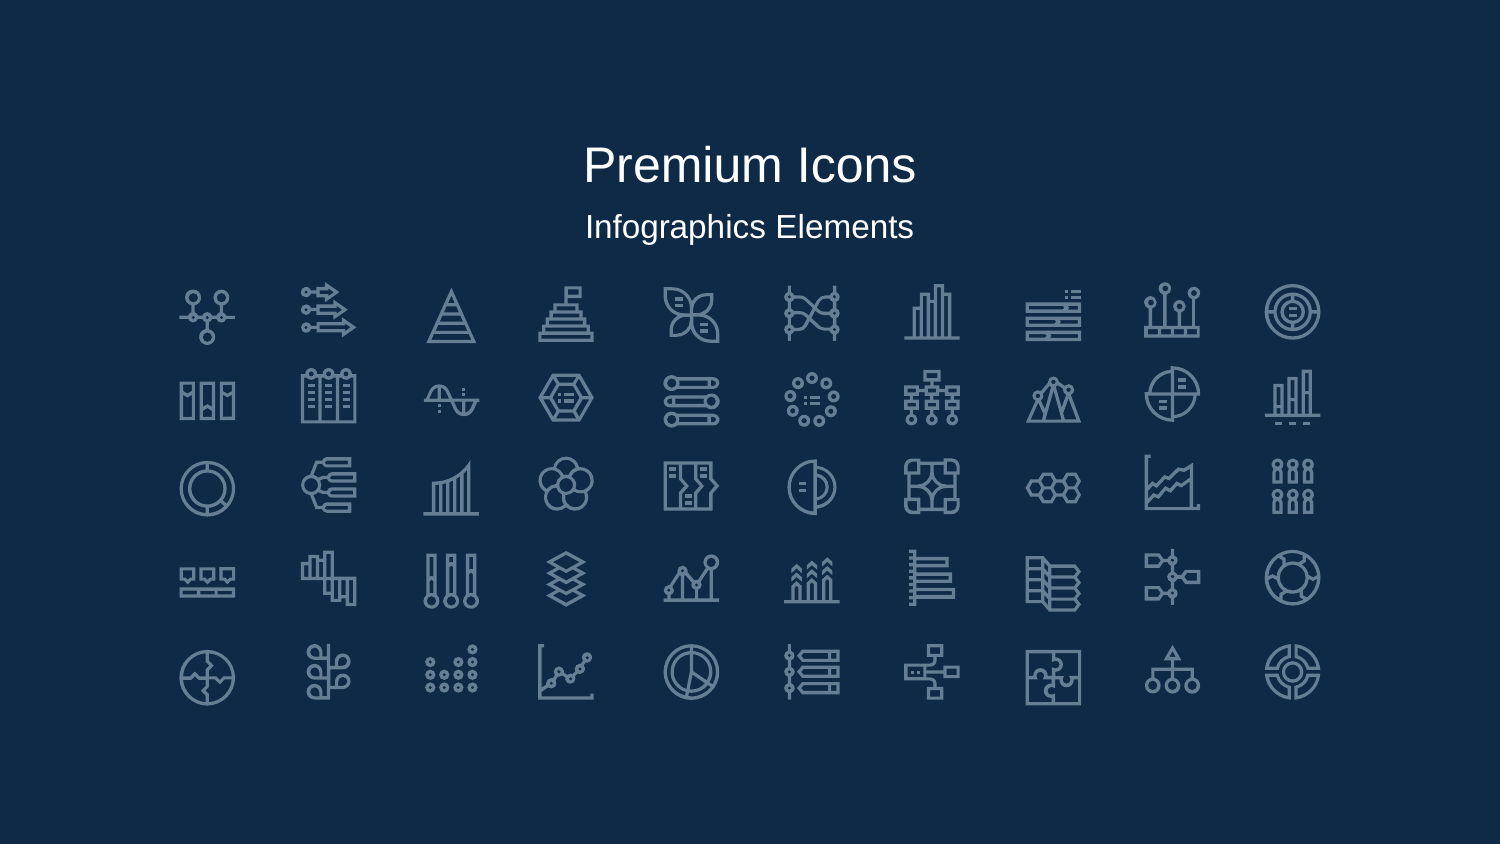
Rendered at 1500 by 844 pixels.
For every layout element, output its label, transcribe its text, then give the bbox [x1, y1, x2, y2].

text_box [1025, 649, 1082, 706]
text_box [179, 566, 236, 598]
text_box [903, 643, 960, 700]
text_box Infographics Elements [171, 198, 1328, 270]
text_box [1025, 376, 1082, 423]
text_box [783, 643, 840, 700]
text_box [1144, 454, 1201, 511]
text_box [1264, 643, 1321, 701]
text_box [423, 553, 480, 610]
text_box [1264, 283, 1321, 340]
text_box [1144, 365, 1201, 423]
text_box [179, 381, 236, 421]
text_box [301, 457, 357, 513]
text_box [538, 644, 594, 700]
text_box [1025, 472, 1082, 504]
text_box [904, 369, 960, 426]
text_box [537, 373, 595, 422]
text_box [1145, 644, 1201, 694]
text_box [546, 550, 587, 607]
text_box [1025, 556, 1082, 612]
text_box [904, 284, 960, 340]
text_box [306, 643, 351, 700]
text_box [662, 374, 721, 428]
text_box Premium Icons [171, 117, 1328, 198]
text_box [179, 460, 236, 517]
text_box [904, 458, 960, 515]
text_box [1144, 548, 1201, 605]
text_box [426, 287, 477, 344]
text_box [783, 557, 840, 604]
text_box [1144, 282, 1201, 338]
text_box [787, 459, 837, 516]
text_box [1264, 369, 1321, 426]
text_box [784, 371, 840, 428]
text_box [663, 554, 720, 602]
text_box [179, 649, 236, 706]
text_box [300, 550, 357, 607]
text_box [1025, 289, 1082, 342]
text_box [663, 644, 720, 700]
text_box [179, 289, 235, 345]
text_box [1264, 549, 1321, 606]
text_box [784, 285, 840, 341]
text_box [423, 384, 480, 417]
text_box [424, 643, 478, 693]
text_box [909, 549, 956, 606]
text_box [538, 456, 594, 511]
text_box [423, 459, 479, 516]
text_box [663, 461, 720, 511]
text_box [538, 286, 594, 342]
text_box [663, 286, 720, 343]
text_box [300, 367, 357, 424]
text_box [1271, 458, 1315, 515]
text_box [300, 281, 357, 338]
